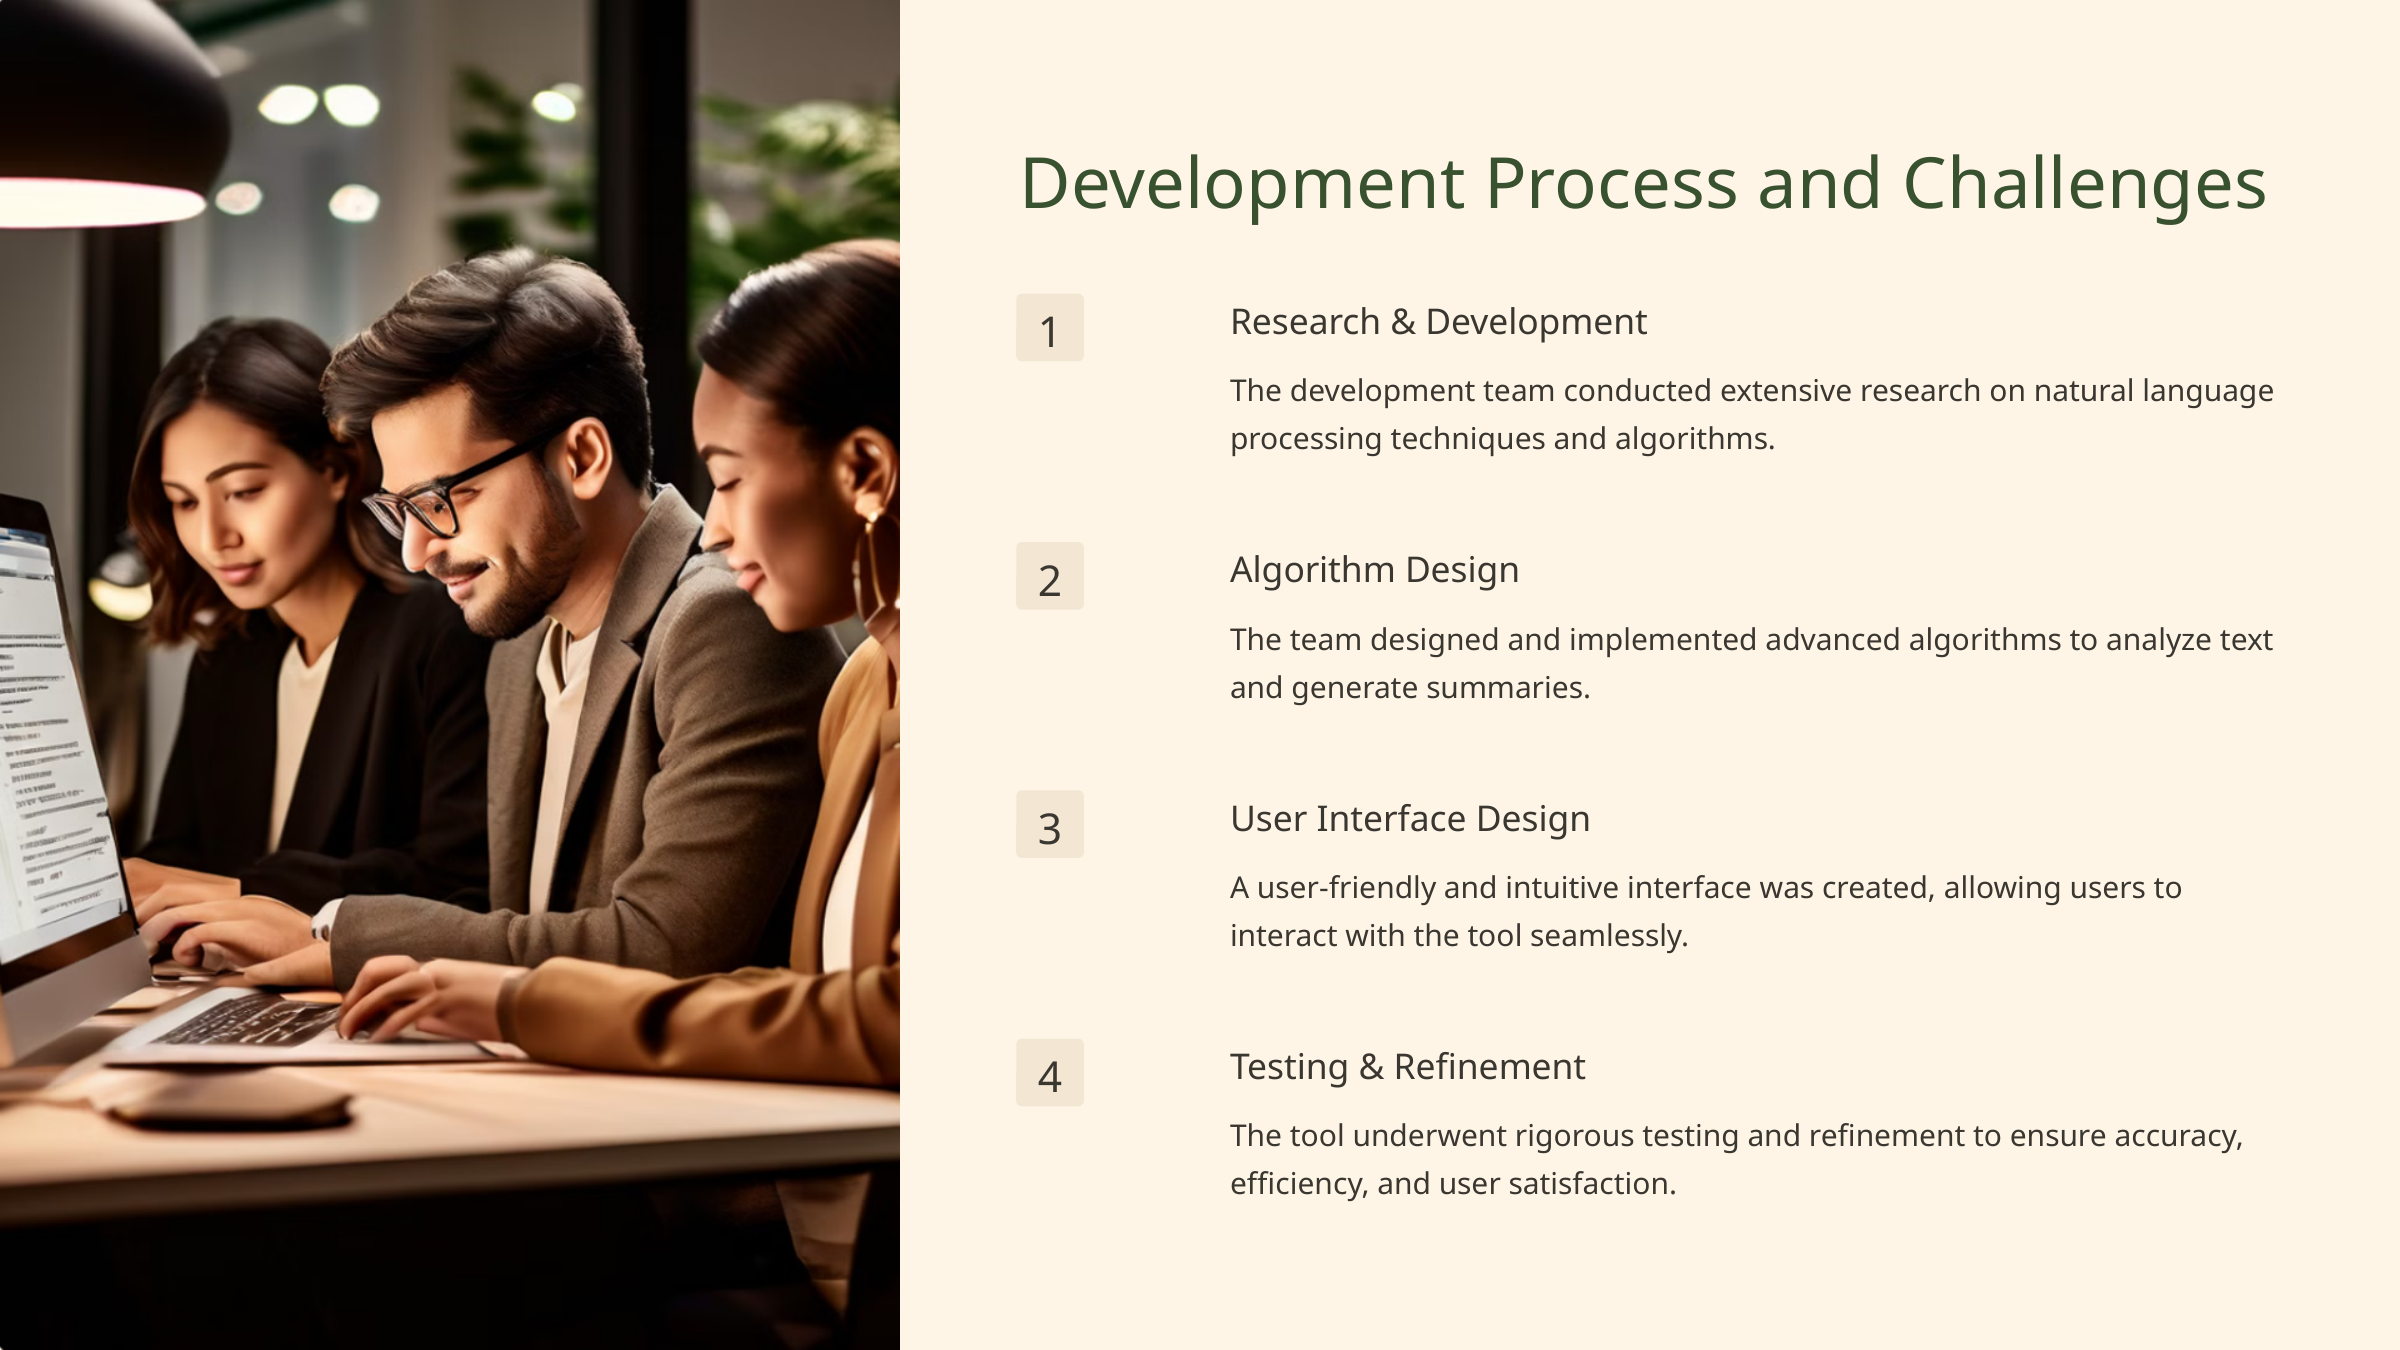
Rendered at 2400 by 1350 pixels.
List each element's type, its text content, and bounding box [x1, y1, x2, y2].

text_box The team designed and implemented advanced algorithms to analyze text and generate summaries. [1215, 600, 2295, 697]
text_box [1016, 542, 1084, 610]
text_box 1 [1042, 306, 1058, 349]
text_box A user-friendly and intuitive interface was created, allowing users to interact with the tool seamlessly. [1215, 848, 2295, 945]
text_box Algorithm Design [1215, 538, 1569, 583]
text_box [1016, 1038, 1084, 1107]
text_box User Interface Design [1215, 786, 1573, 831]
text_box [1016, 790, 1084, 858]
picture [0, 0, 900, 1350]
text_box Research & Development [1215, 290, 1627, 335]
text_box 2 [1038, 554, 1062, 597]
text_box 3 [1038, 802, 1062, 846]
text_box Development Process and Challenges [1005, 126, 2233, 215]
text_box The development team conducted extensive research on natural language processing techniques and algorithms. [1215, 352, 2295, 449]
text_box [900, 0, 2400, 1350]
text_box Testing & Refinement [1215, 1034, 1570, 1080]
text_box [1016, 293, 1084, 362]
text_box 4 [1038, 1051, 1062, 1094]
text_box The tool underwent rigorous testing and refinement to ensure accuracy, efficiency, and user satisfaction. [1215, 1097, 2295, 1194]
